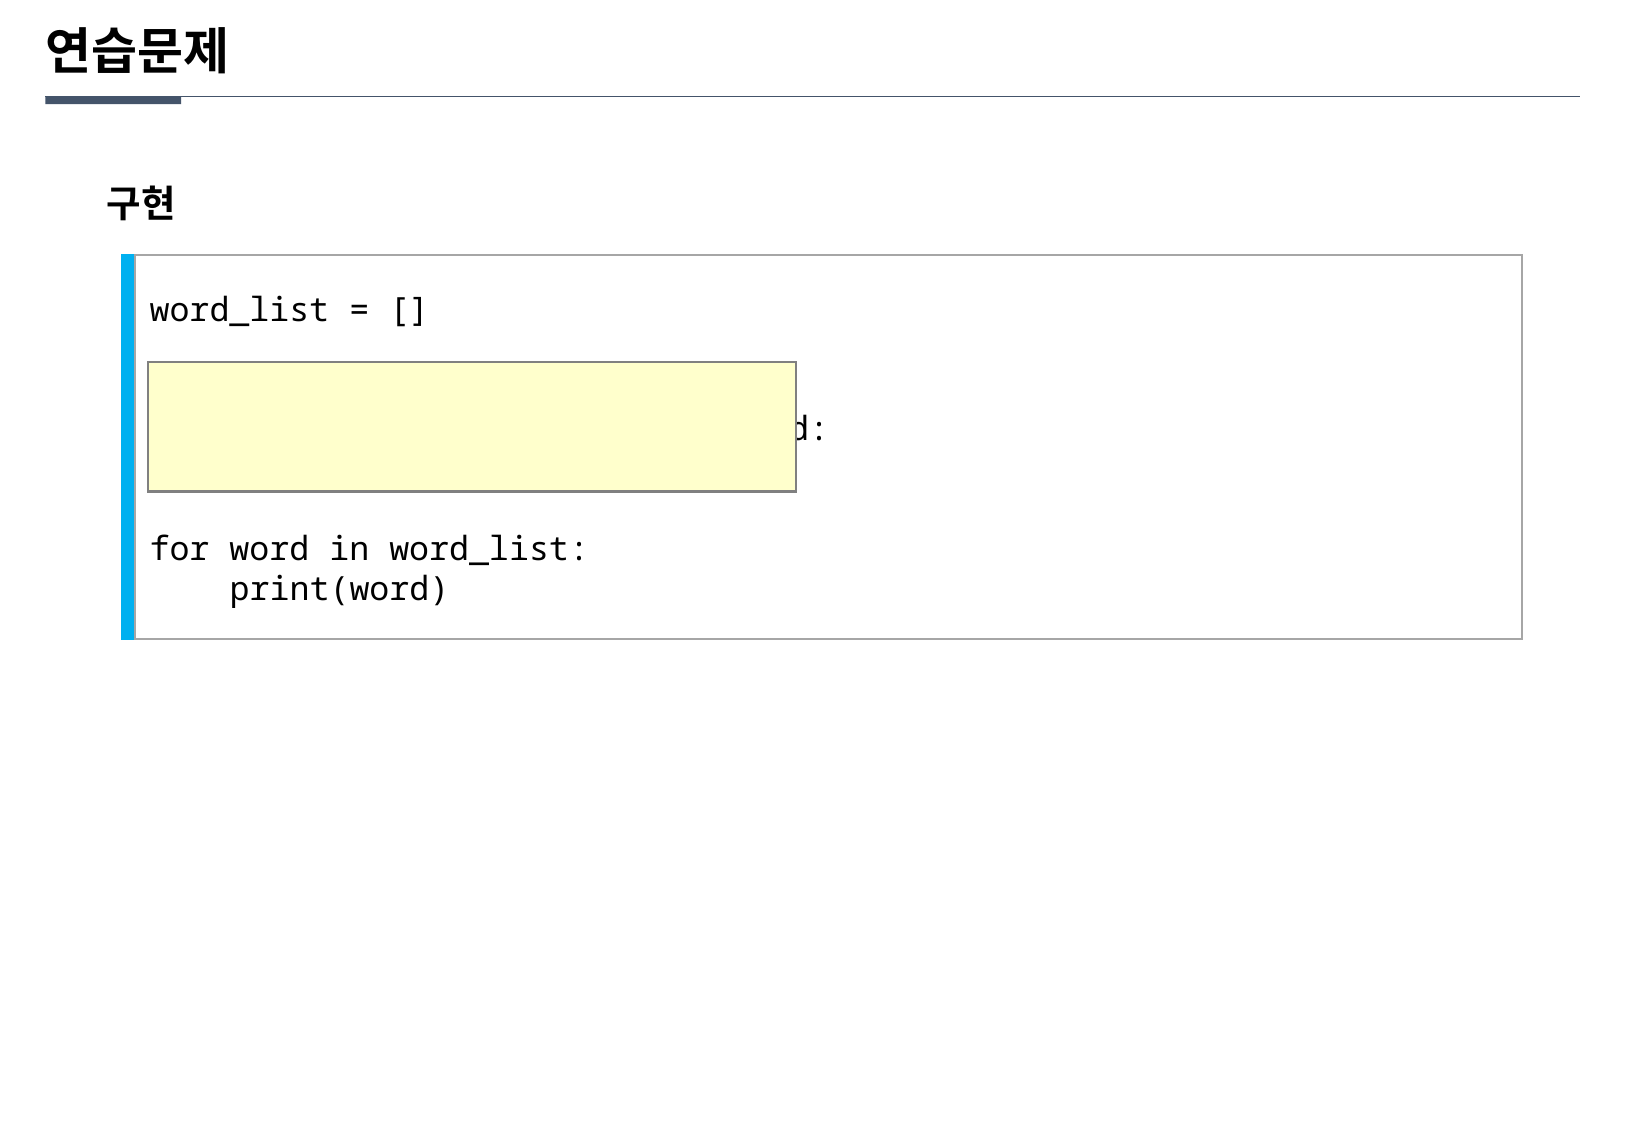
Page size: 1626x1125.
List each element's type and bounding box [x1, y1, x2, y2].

text_box [122, 255, 1522, 640]
text_box [91, 172, 1421, 233]
list [45, 26, 965, 82]
